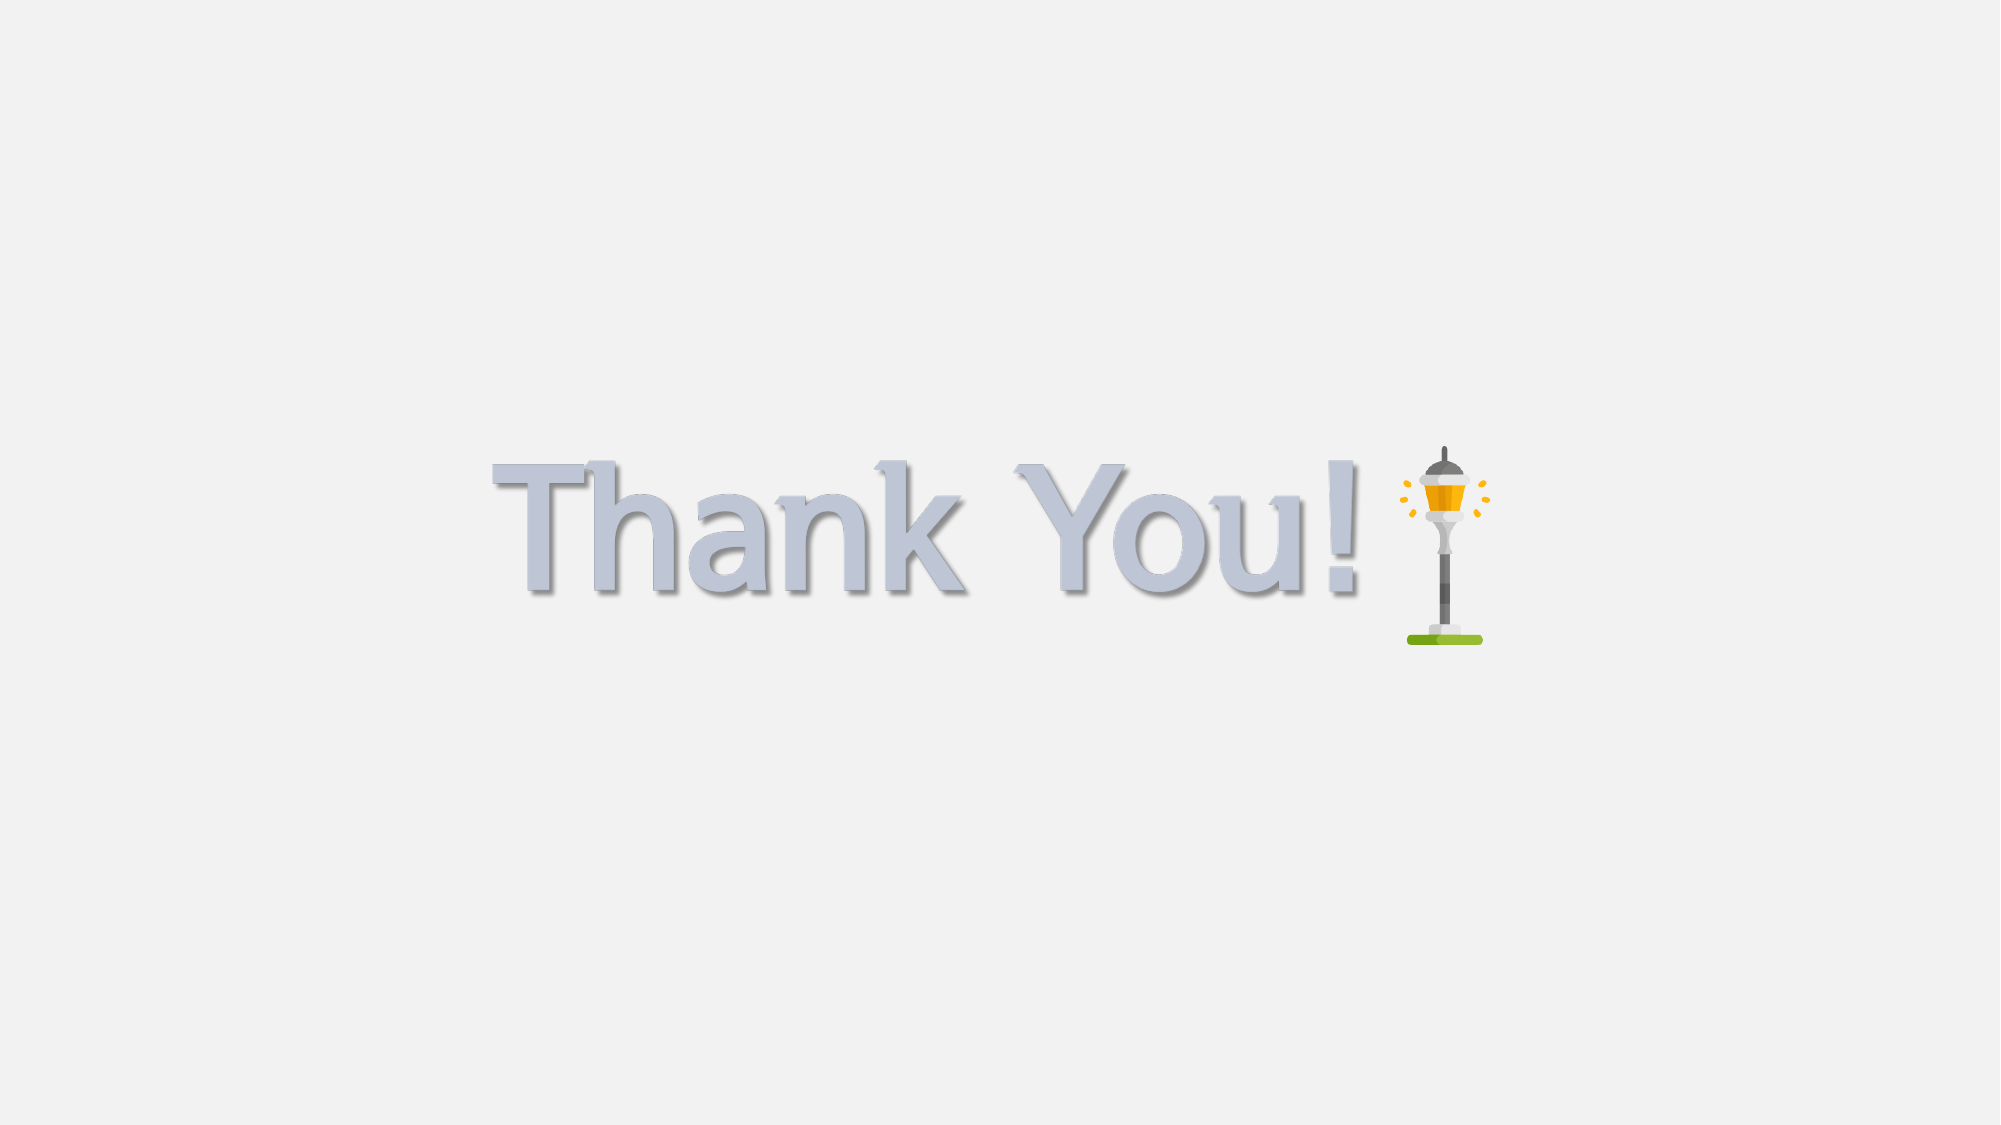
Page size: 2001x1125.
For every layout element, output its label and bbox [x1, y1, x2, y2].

picture [388, 380, 1544, 745]
